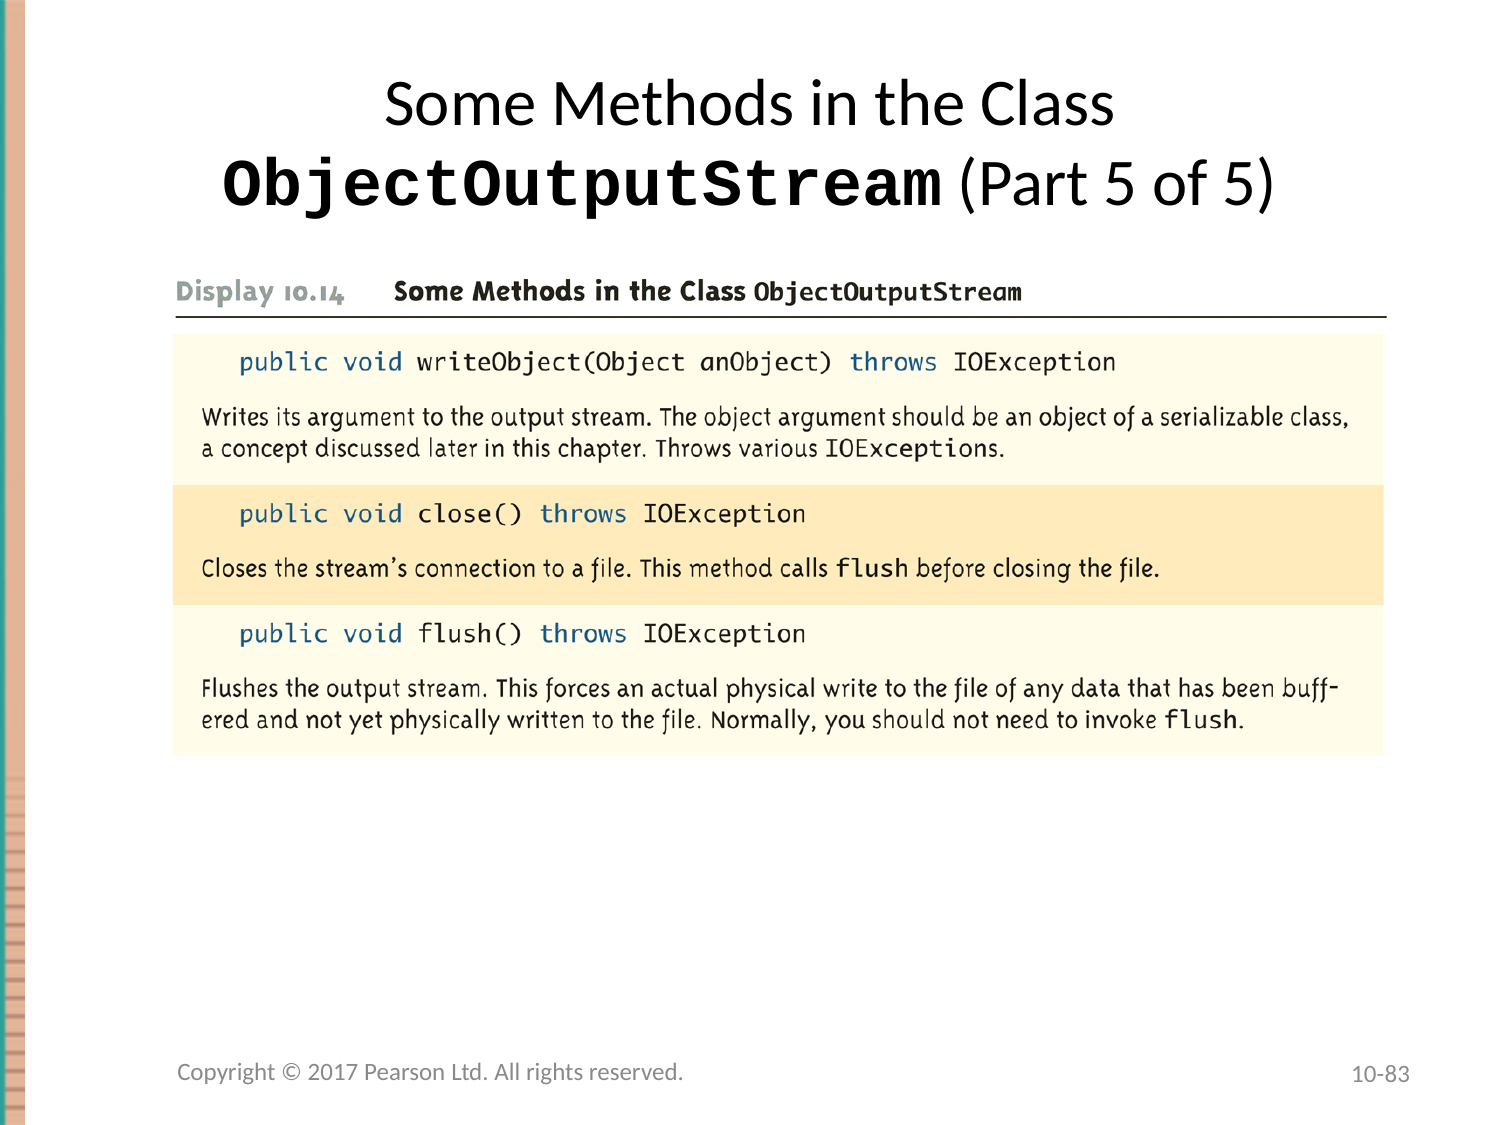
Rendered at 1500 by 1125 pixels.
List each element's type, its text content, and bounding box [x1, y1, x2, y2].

footer Copyright © 2017 Pearson Ltd. All rights reserved. [75, 1040, 788, 1100]
title Some Methods in the Class ObjectOutputStream (Part 5 of 5) [75, 45, 1425, 233]
picture [141, 266, 1417, 769]
picture [0, 0, 25, 1125]
slide_number 10-83 [1074, 1042, 1425, 1103]
